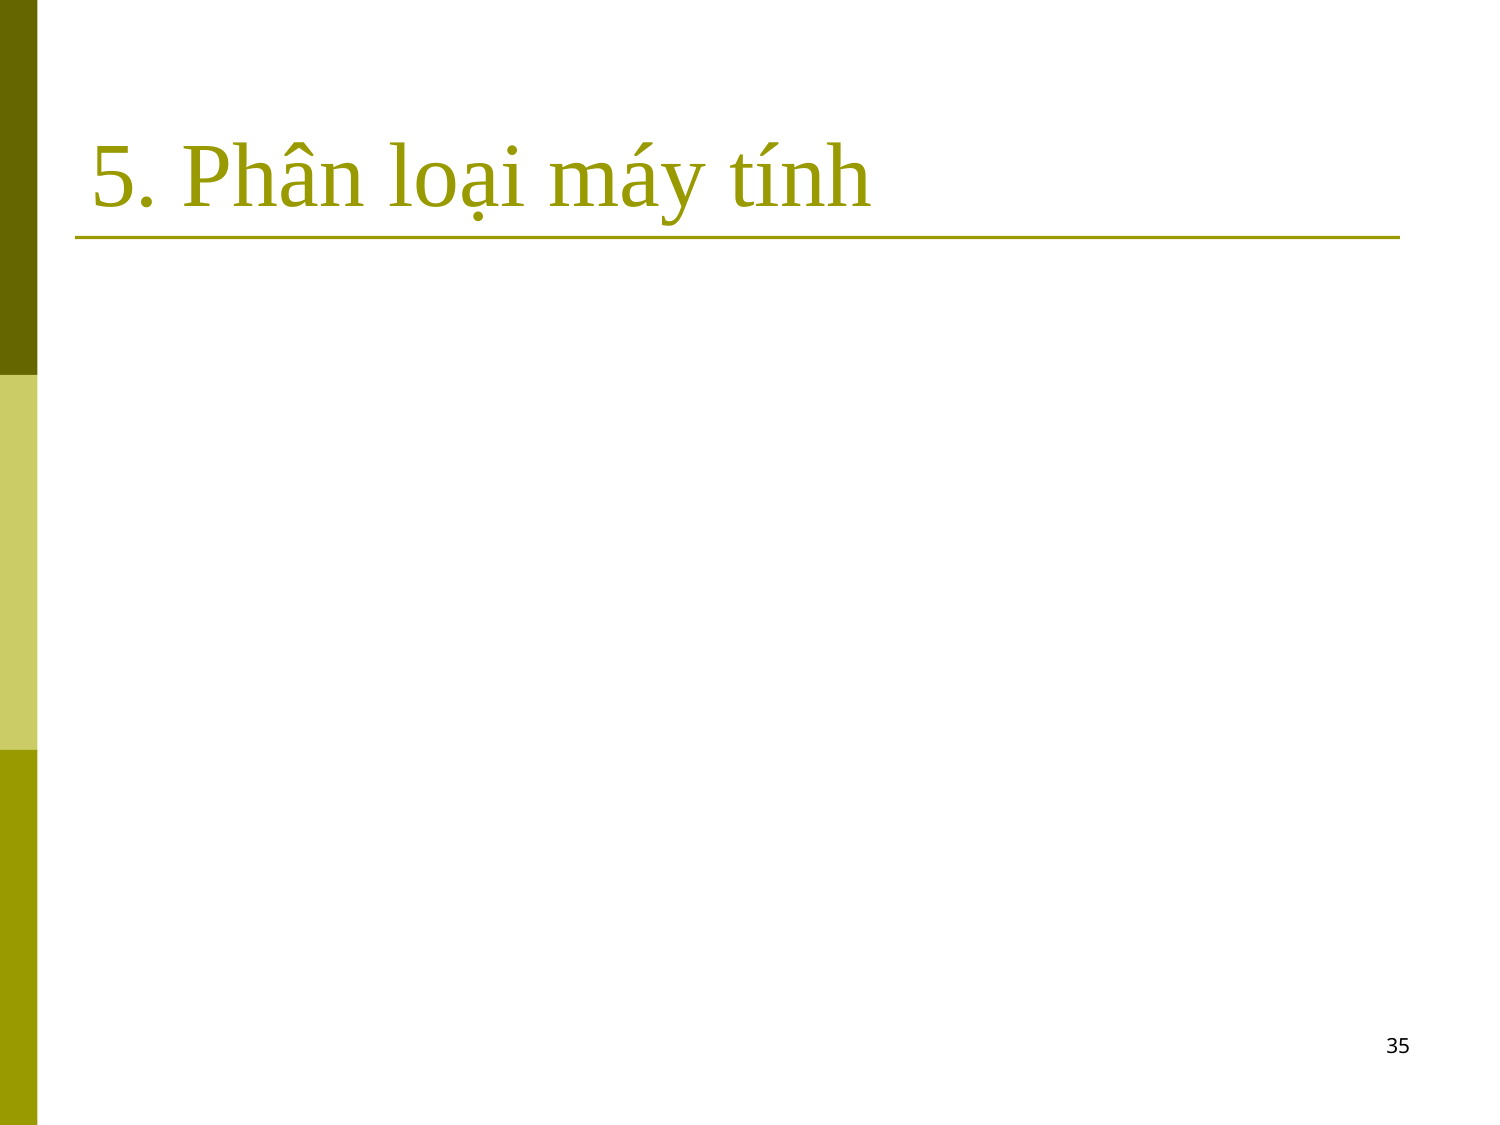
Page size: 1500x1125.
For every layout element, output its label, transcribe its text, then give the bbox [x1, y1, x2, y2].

slide_number 35 [1074, 1024, 1426, 1101]
title 5. Phân loại máy tính [75, 45, 1425, 233]
